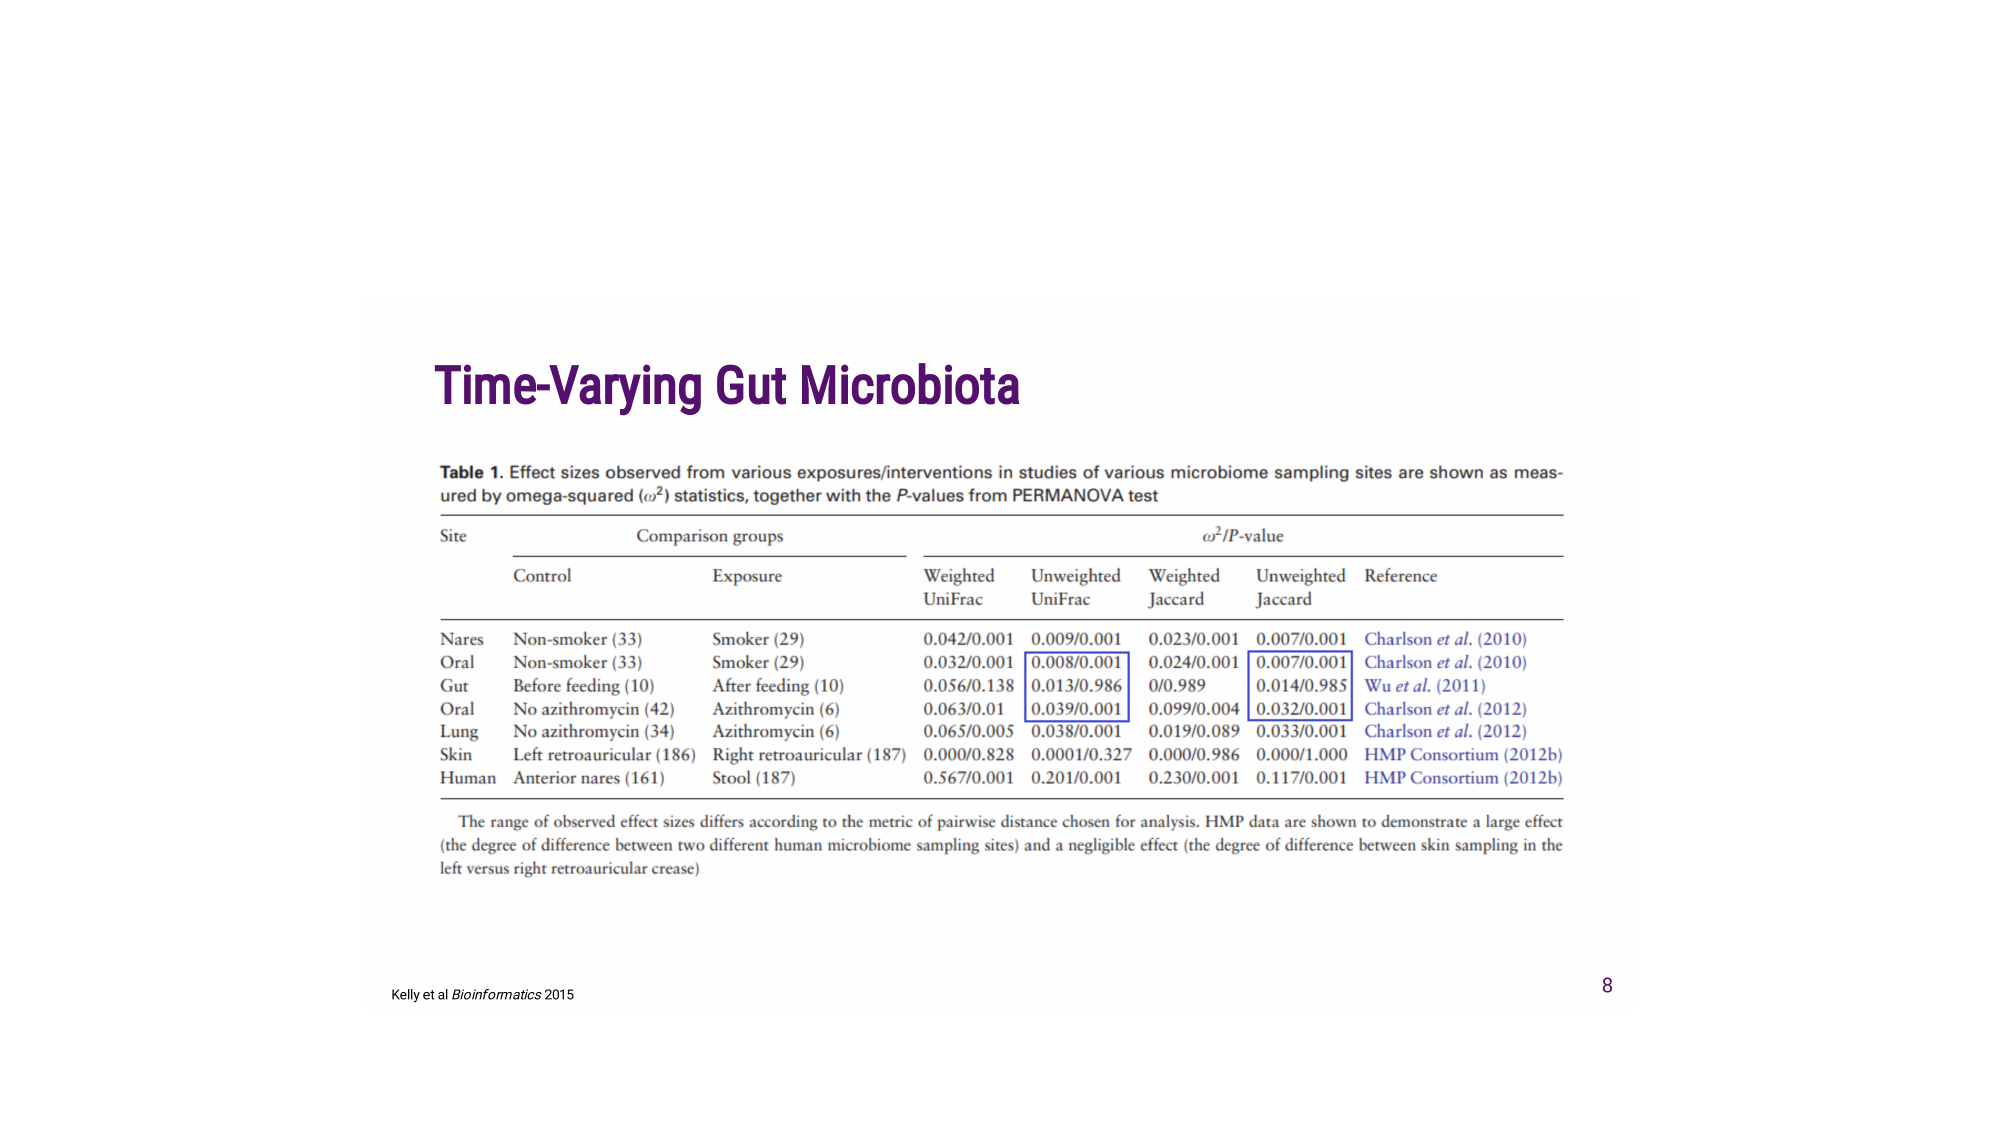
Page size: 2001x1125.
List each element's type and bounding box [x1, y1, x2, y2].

picture [366, 297, 1634, 1011]
